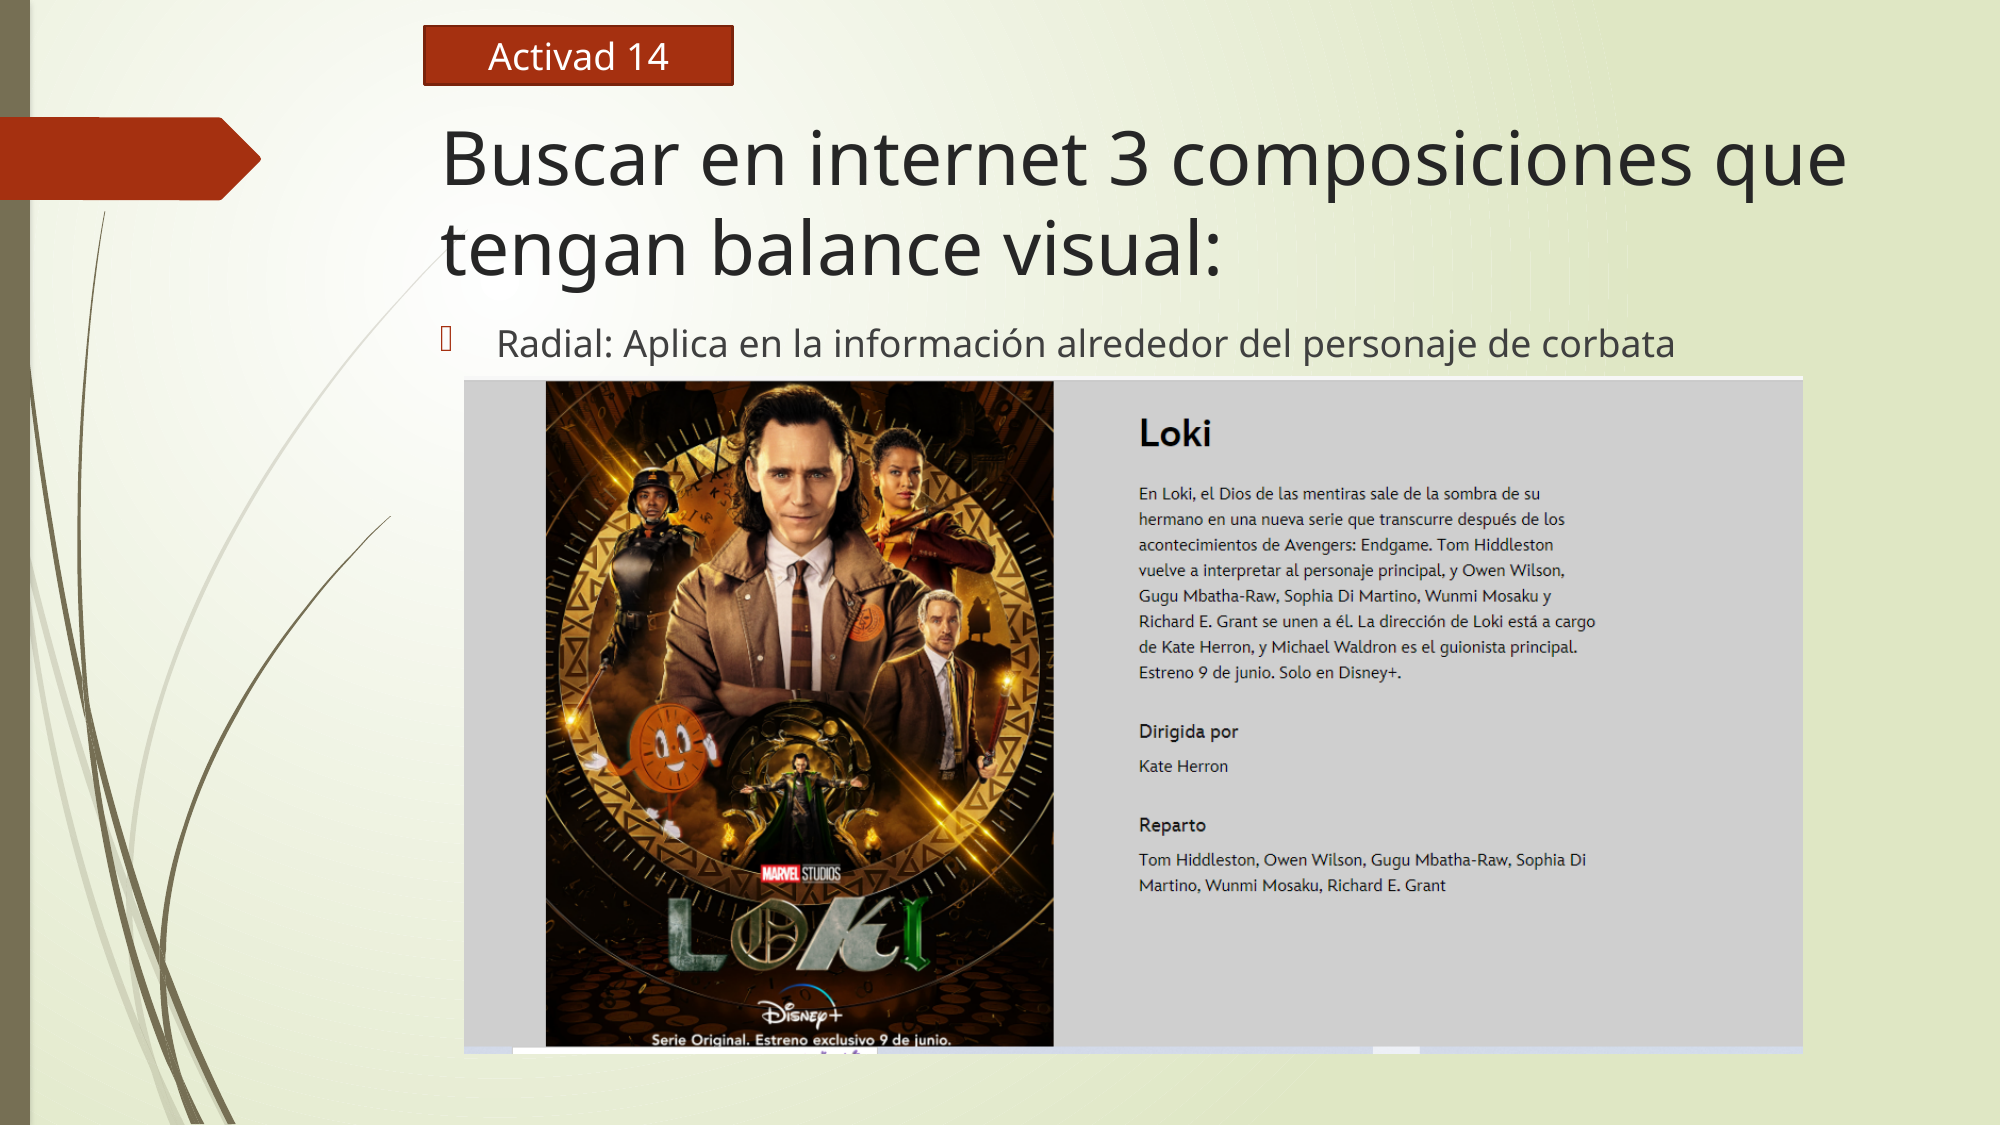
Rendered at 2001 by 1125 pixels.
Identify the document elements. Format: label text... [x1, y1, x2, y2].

picture [463, 375, 1803, 1054]
list Radial: Aplica en la información alrededor del personaje de corbata [424, 312, 1888, 970]
title Buscar en internet 3 composiciones que tengan balance visual: [425, 102, 1888, 312]
text_box Activad 14 [423, 25, 734, 86]
